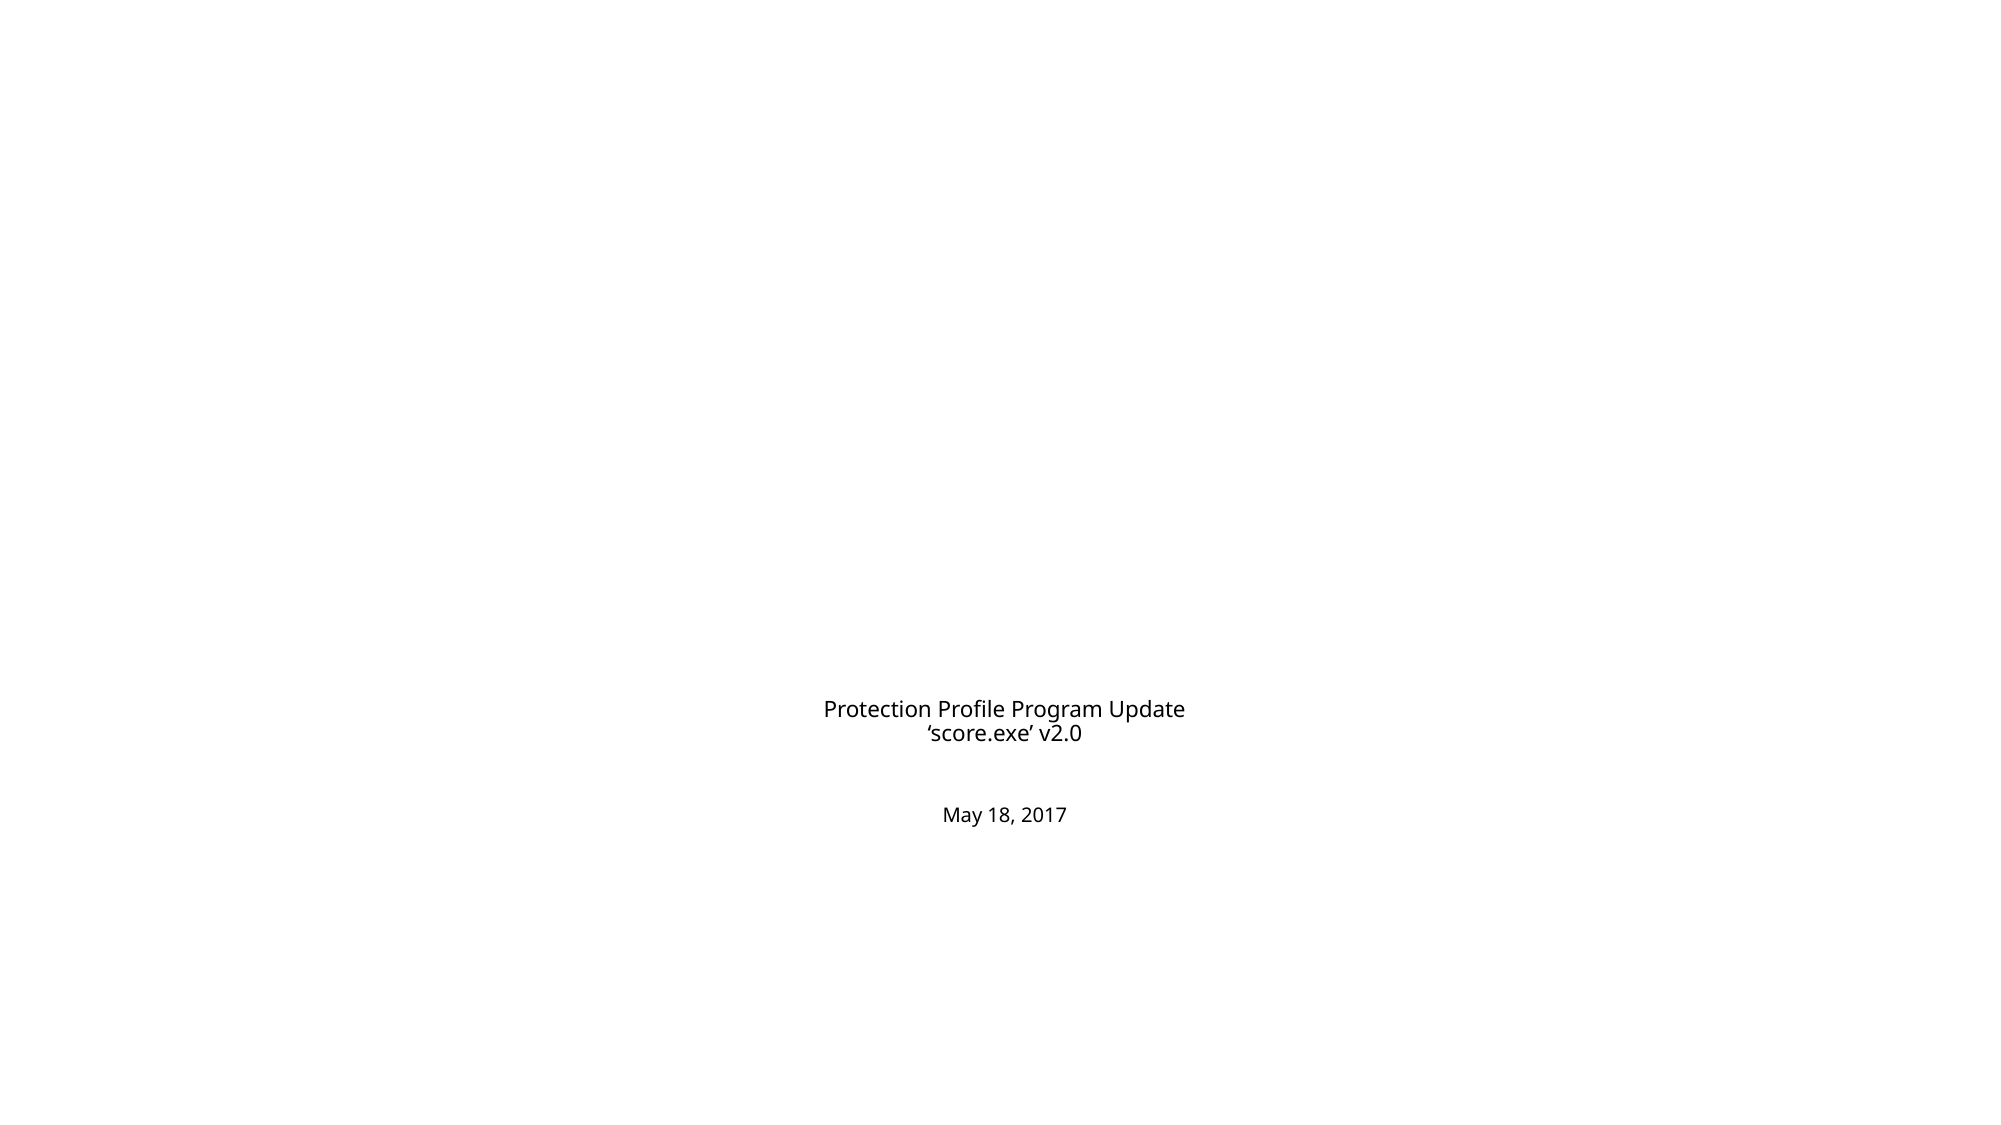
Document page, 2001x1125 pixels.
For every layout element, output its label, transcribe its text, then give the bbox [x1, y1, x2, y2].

title Protection Profile Program Update ‘score.exe’ v2.0 May 18, 2017 [254, 690, 1755, 835]
